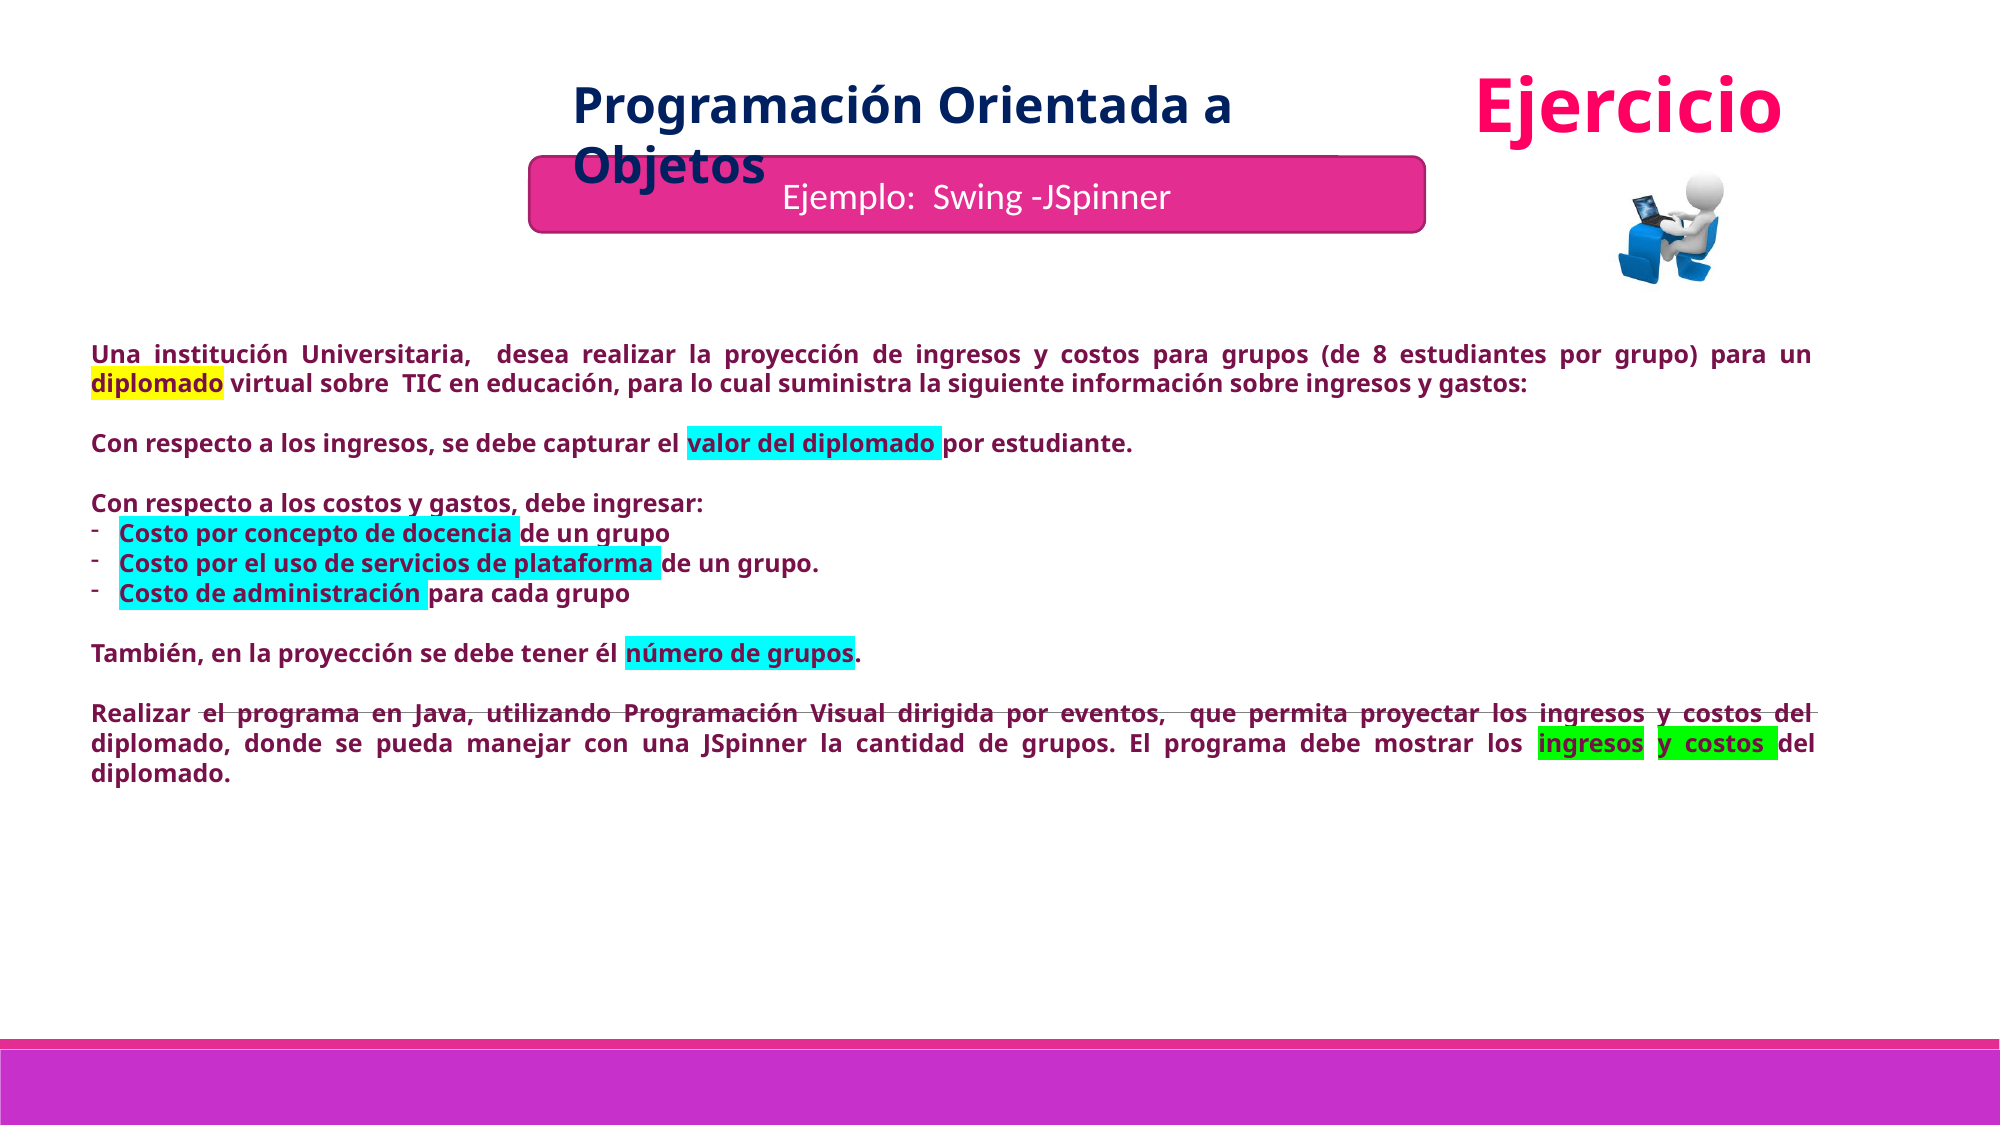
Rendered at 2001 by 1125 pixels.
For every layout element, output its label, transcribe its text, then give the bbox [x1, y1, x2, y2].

text_box Ejemplo: Swing -JSpinner [527, 155, 1427, 234]
text_box Una institución Universitaria, desea realizar la proyección de ingresos y costos para grupos (de 8 estudiantes por grupo) para un diplomado virtual sobre TIC en educación, para lo cual suministra la siguiente información sobre ingresos y gastos: Con respecto a los ingresos, se debe capturar el valor del diplomado por estudiante. Con respecto a los costos y gastos, debe ingresar: Costo por concepto de docencia de un grupo Costo por el uso de servicios de plataforma de un grupo. Costo de administración para cada grupo También, en la proyección se debe tener él número de grupos. Realizar el programa en Java, utilizando Programación Visual dirigida por eventos, que permita proyectar los ingresos y costos del diplomado, donde se pueda manejar con una JSpinner la cantidad de grupos. El programa debe mostrar los ingresos y costos del diplomado. [76, 300, 1831, 855]
picture [1599, 163, 1738, 302]
text_box Ejercicio [1439, 50, 1911, 156]
text_box Programación Orientada a Objetos [557, 66, 1440, 201]
